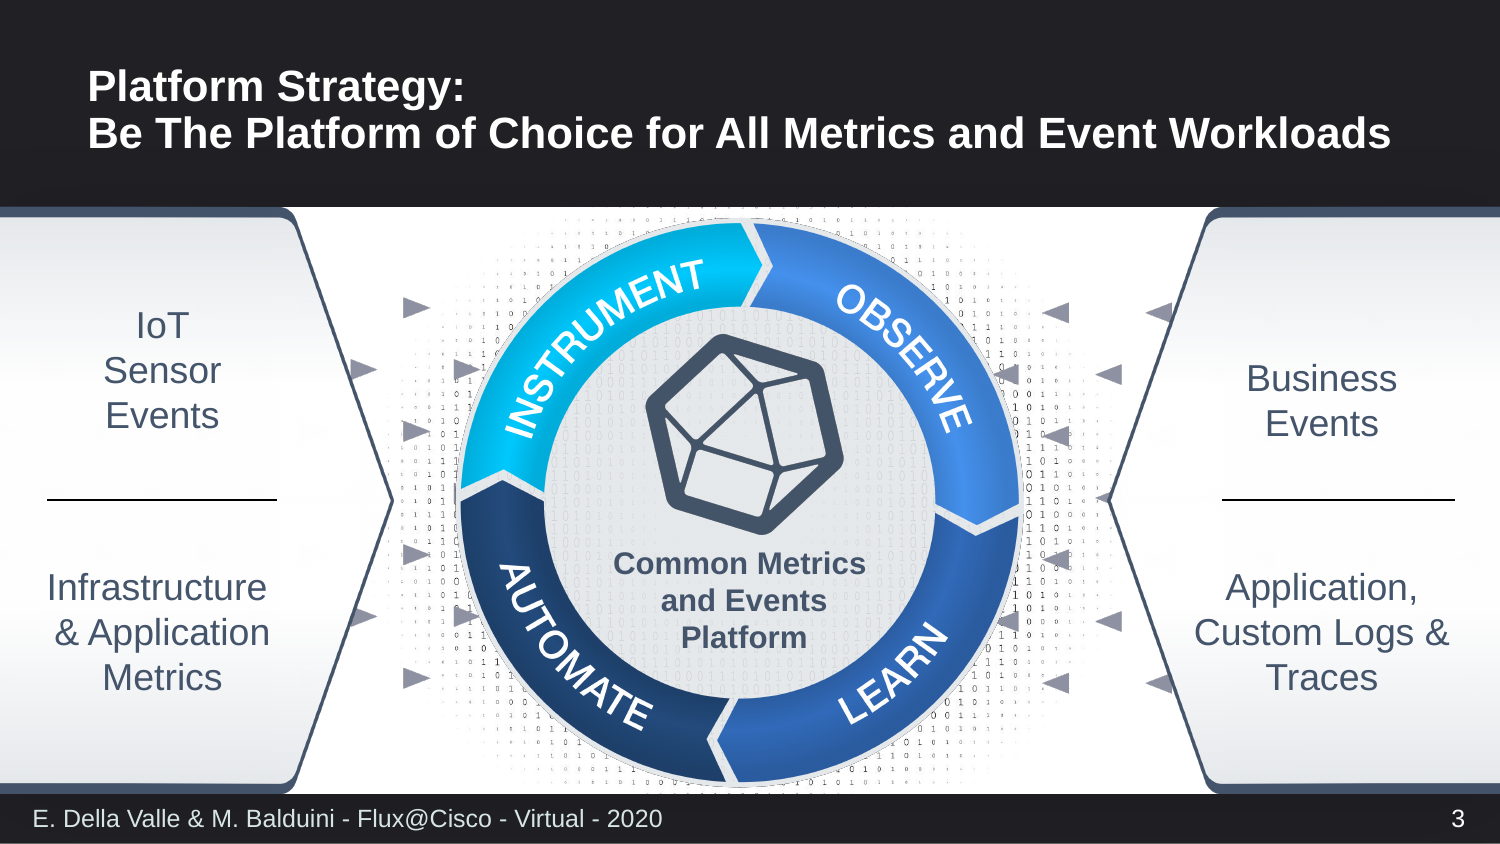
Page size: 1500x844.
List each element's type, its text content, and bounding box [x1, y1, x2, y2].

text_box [585, 334, 904, 664]
slide_number 3 [1142, 803, 1481, 840]
footer E. Della Valle & M. Balduini - Flux@Cisco - Virtual - 2020 [17, 803, 1135, 840]
picture [0, 206, 1500, 794]
title Platform Strategy: Be The Platform of Choice for All Metrics and Event Workloads [76, 63, 1423, 160]
